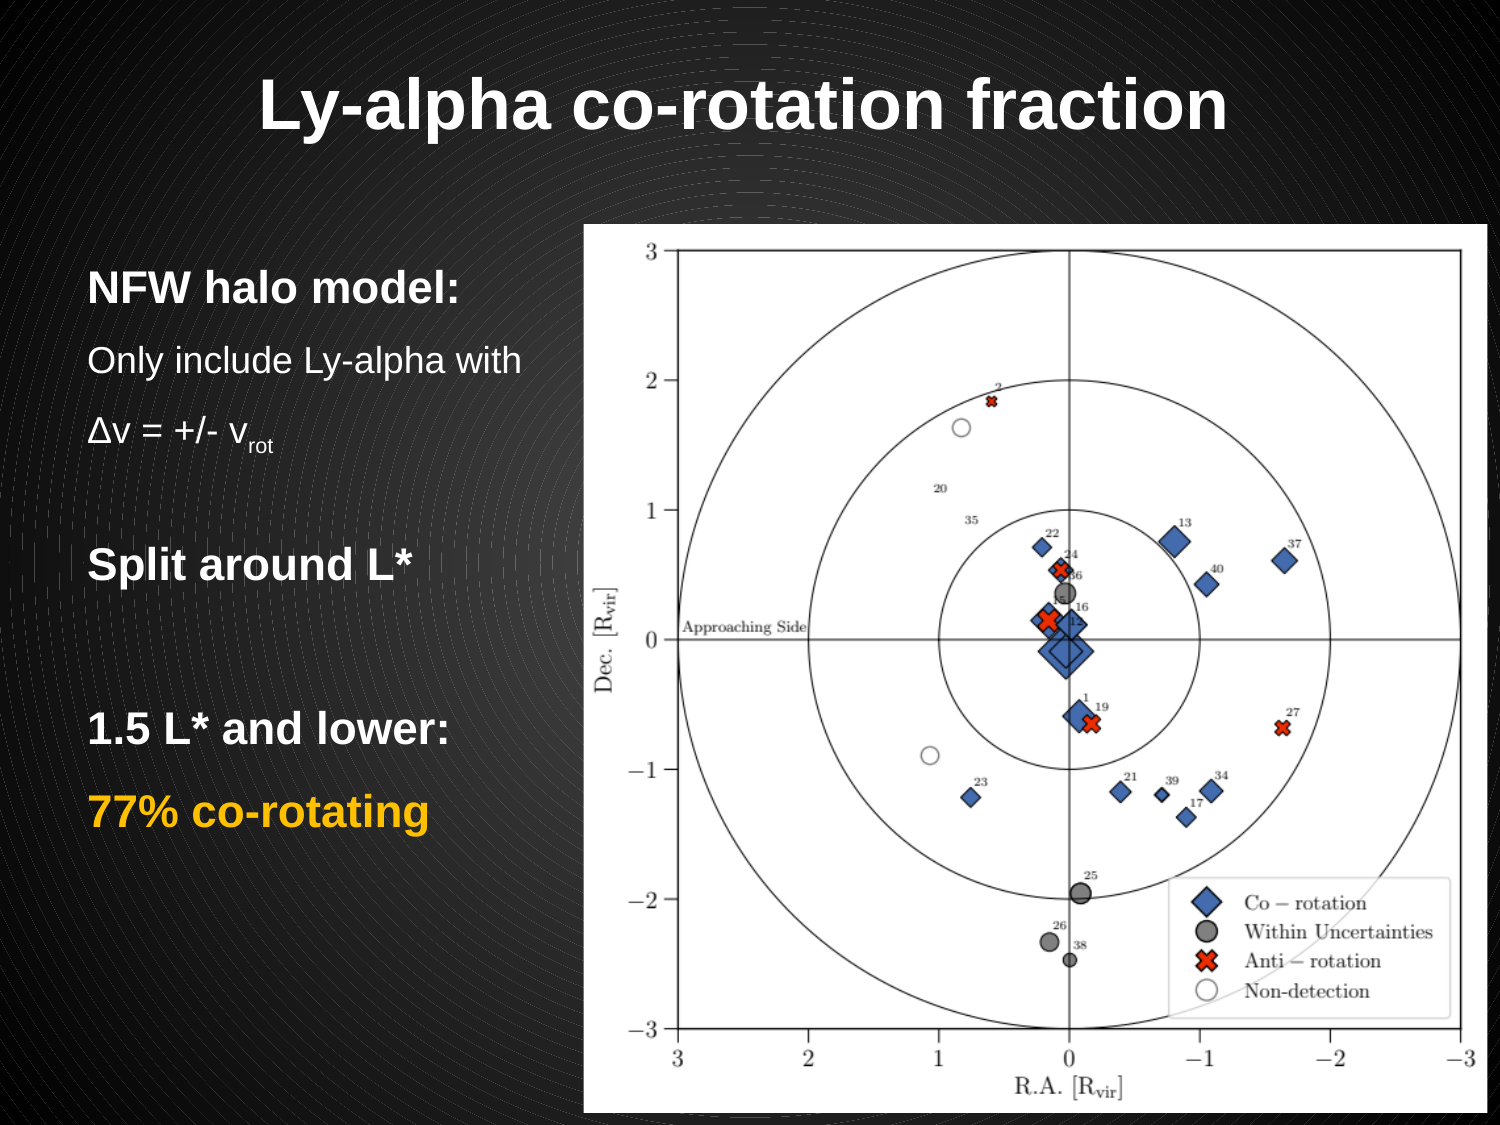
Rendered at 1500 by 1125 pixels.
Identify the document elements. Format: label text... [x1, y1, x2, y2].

picture [583, 224, 1488, 1113]
text_box Ly-alpha co-rotation fraction [244, 49, 1246, 151]
text_box Split around L* 1.5 L* and lower: 77% co-rotating [72, 491, 573, 900]
list NFW halo model: Only include Ly-alpha with Δv = +/- vrot [72, 215, 573, 488]
